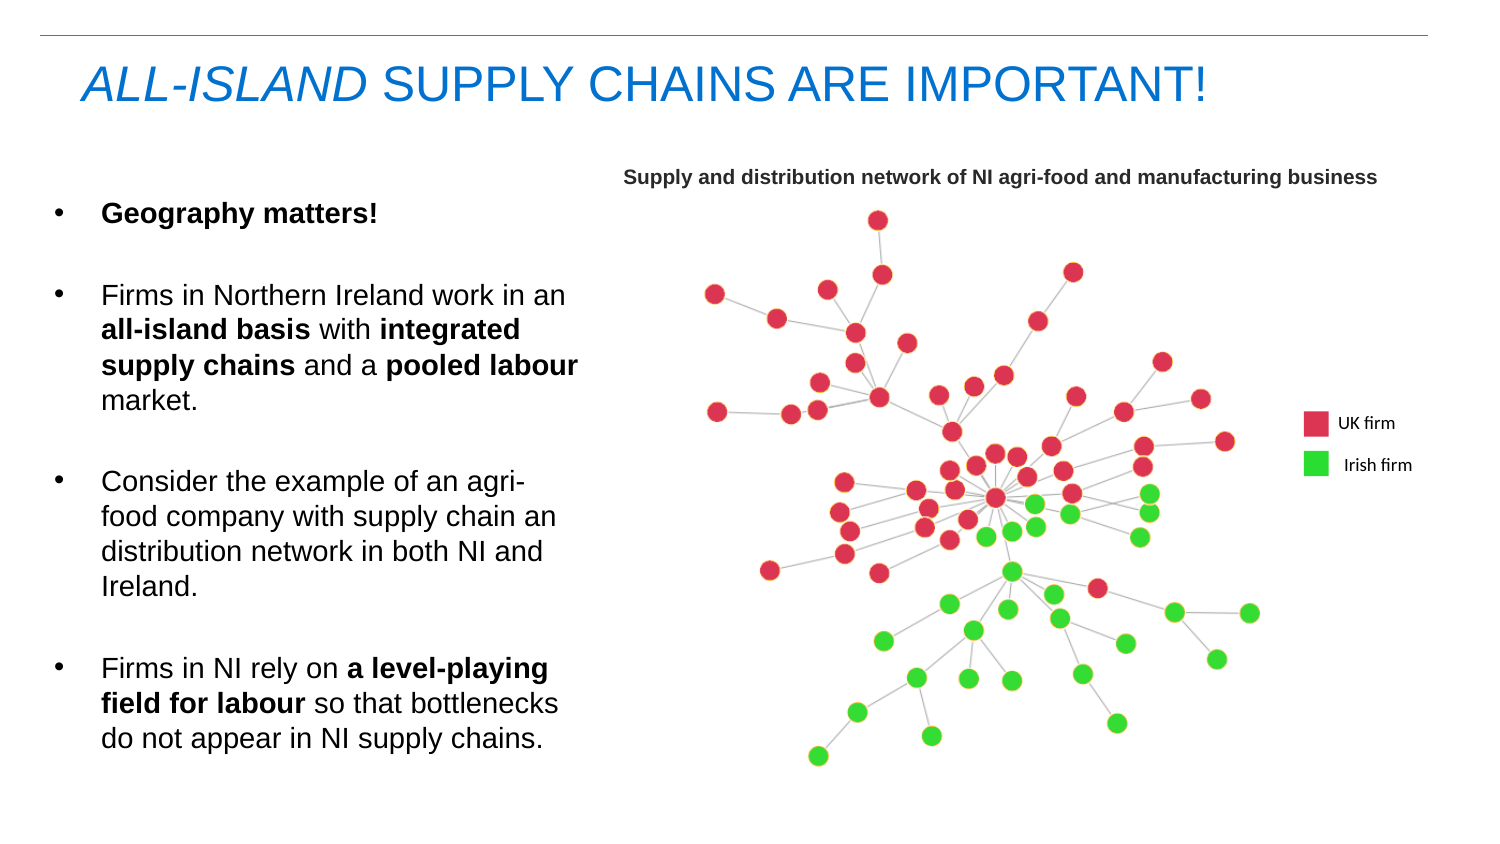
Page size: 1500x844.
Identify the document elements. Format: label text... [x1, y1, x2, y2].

text_box All-island supply chains are important! [82, 51, 1429, 139]
text_box Irish firm [1329, 444, 1428, 483]
text_box [1303, 410, 1323, 438]
picture [684, 204, 1276, 787]
text_box [1303, 450, 1329, 477]
text_box Supply and distribution network of NI agri-food and manufacturing business [608, 156, 1352, 196]
text_box Geography matters! Firms in Northern Ireland work in an all-island basis with integrated supply chains and a pooled labour market. Consider the example of an agri-food company with supply chain an distribution network in both NI and Ireland. Firms in NI rely on a level-playing field for labour so that bottlenecks do not appear in NI supply chains. [54, 194, 581, 784]
text_box UK firm [1323, 402, 1411, 441]
